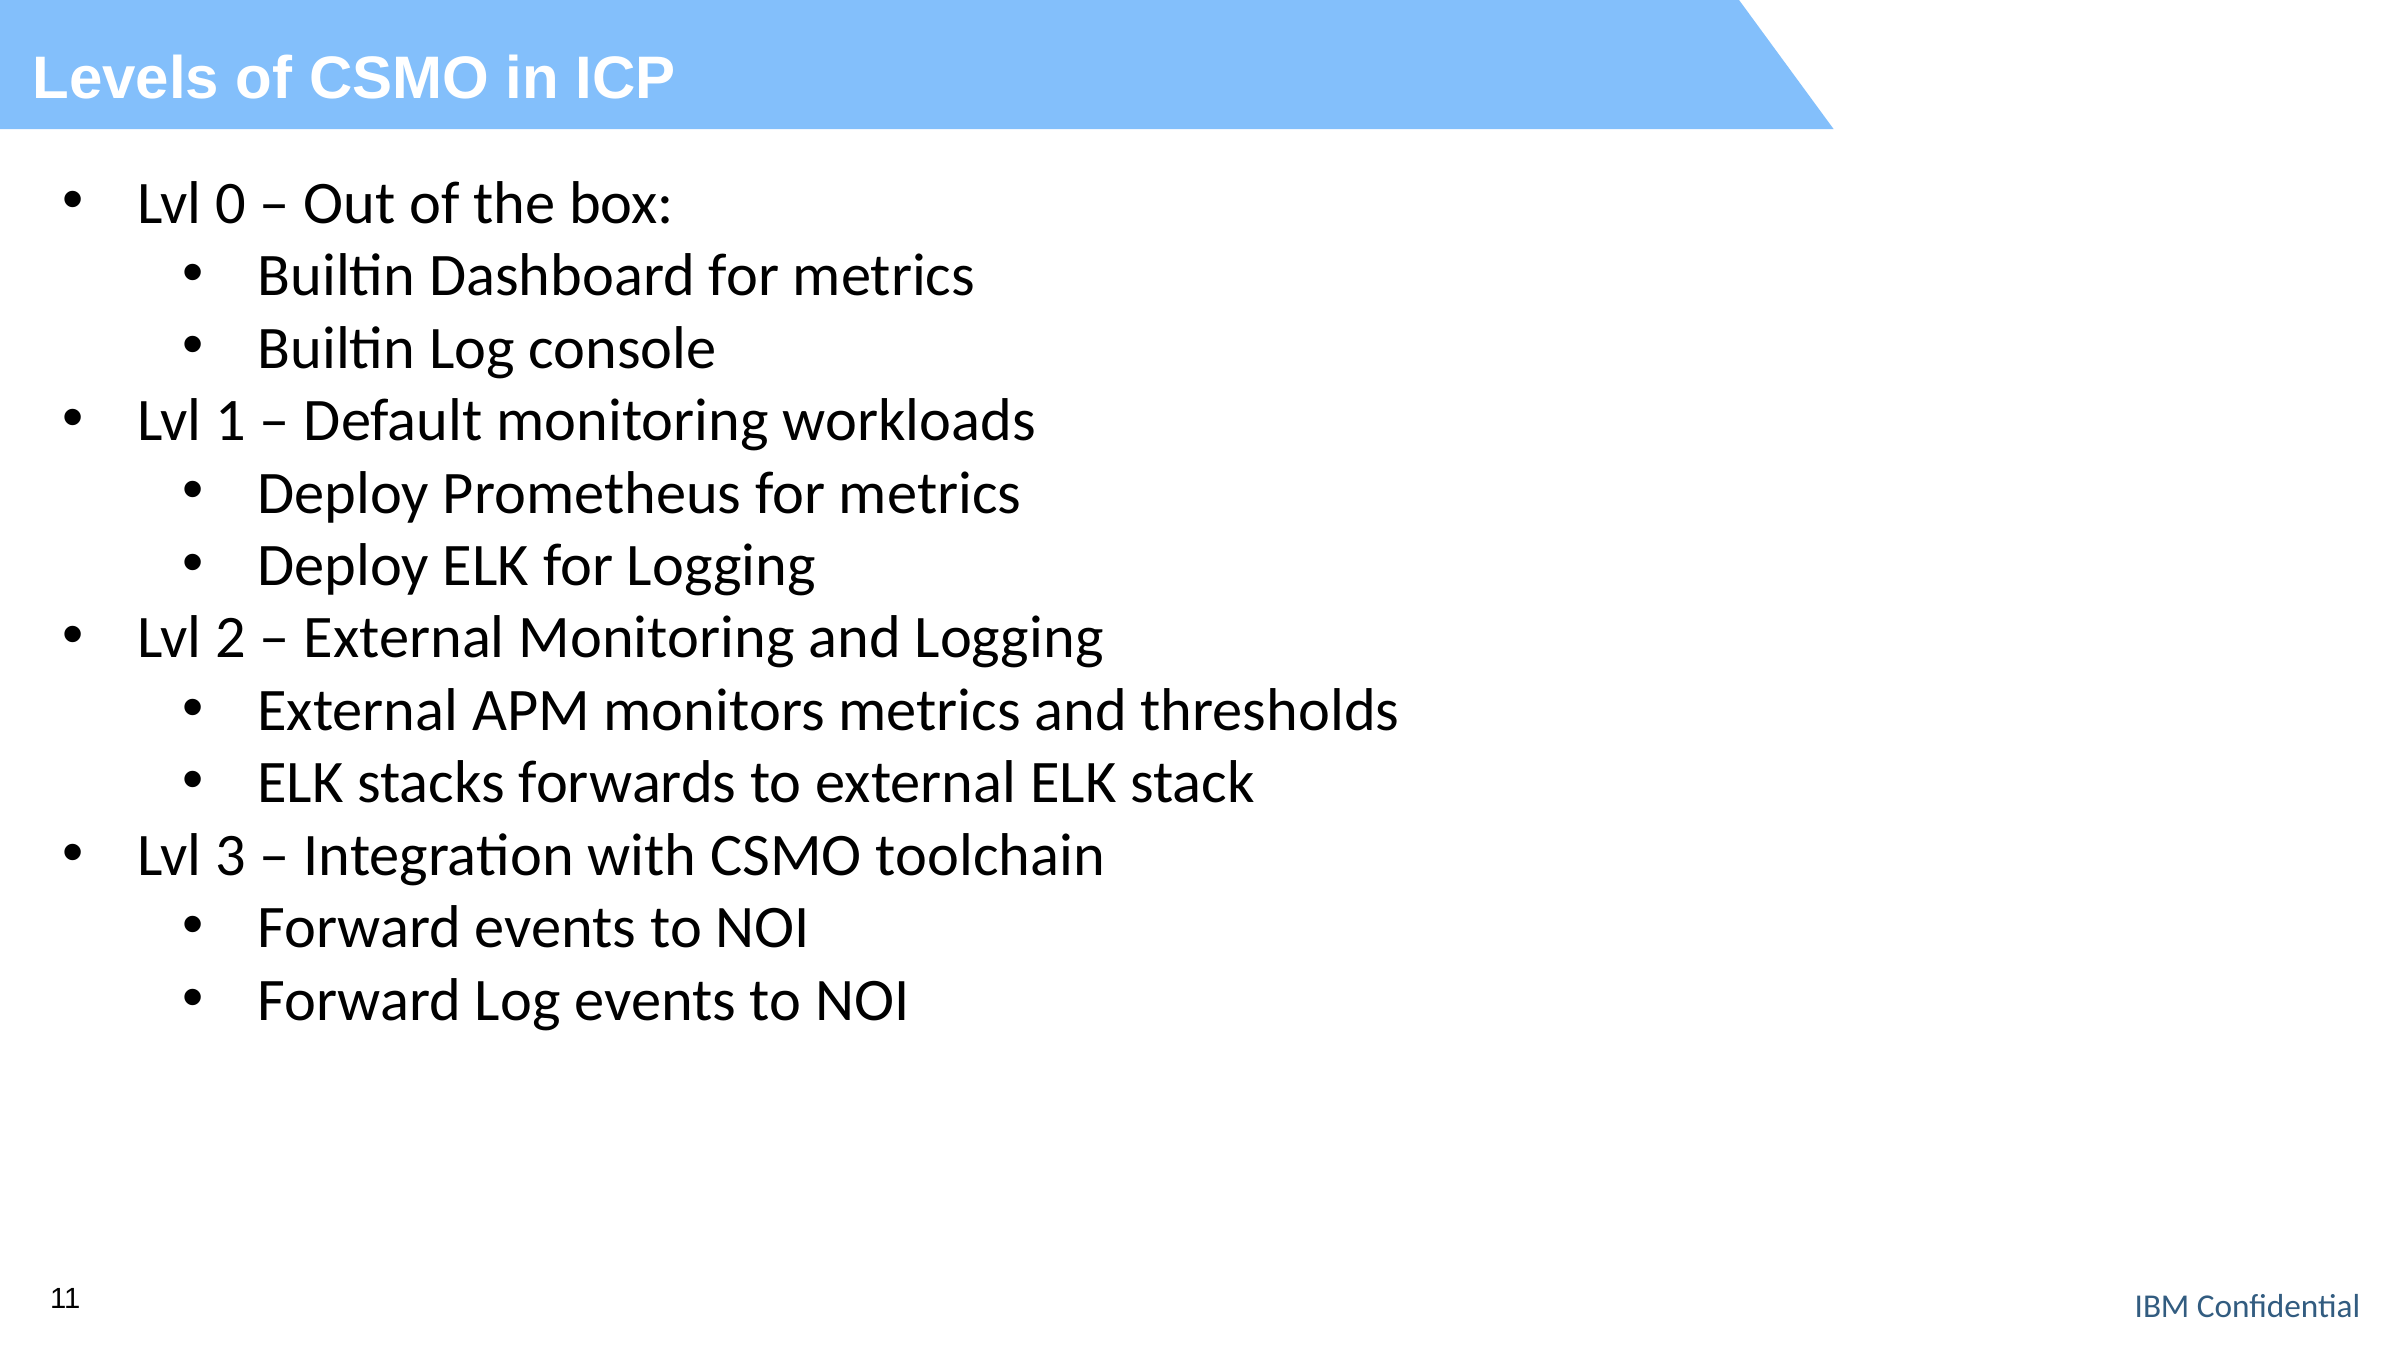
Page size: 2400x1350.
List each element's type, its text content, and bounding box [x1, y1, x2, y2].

text_box Lvl 0 – Out of the box: Builtin Dashboard for metrics Builtin Log console Lvl 1 – Default monitoring workloads Deploy Prometheus for metrics Deploy ELK for Logging Lvl 2 – External Monitoring and Logging External APM monitors metrics and thresholds ELK stacks forwards to external ELK stack Lvl 3 – Integration with CSMO toolchain Forward events to NOI Forward Log events to NOI [47, 155, 1526, 1040]
text_box Levels of CSMO in ICP [21, 20, 2042, 128]
